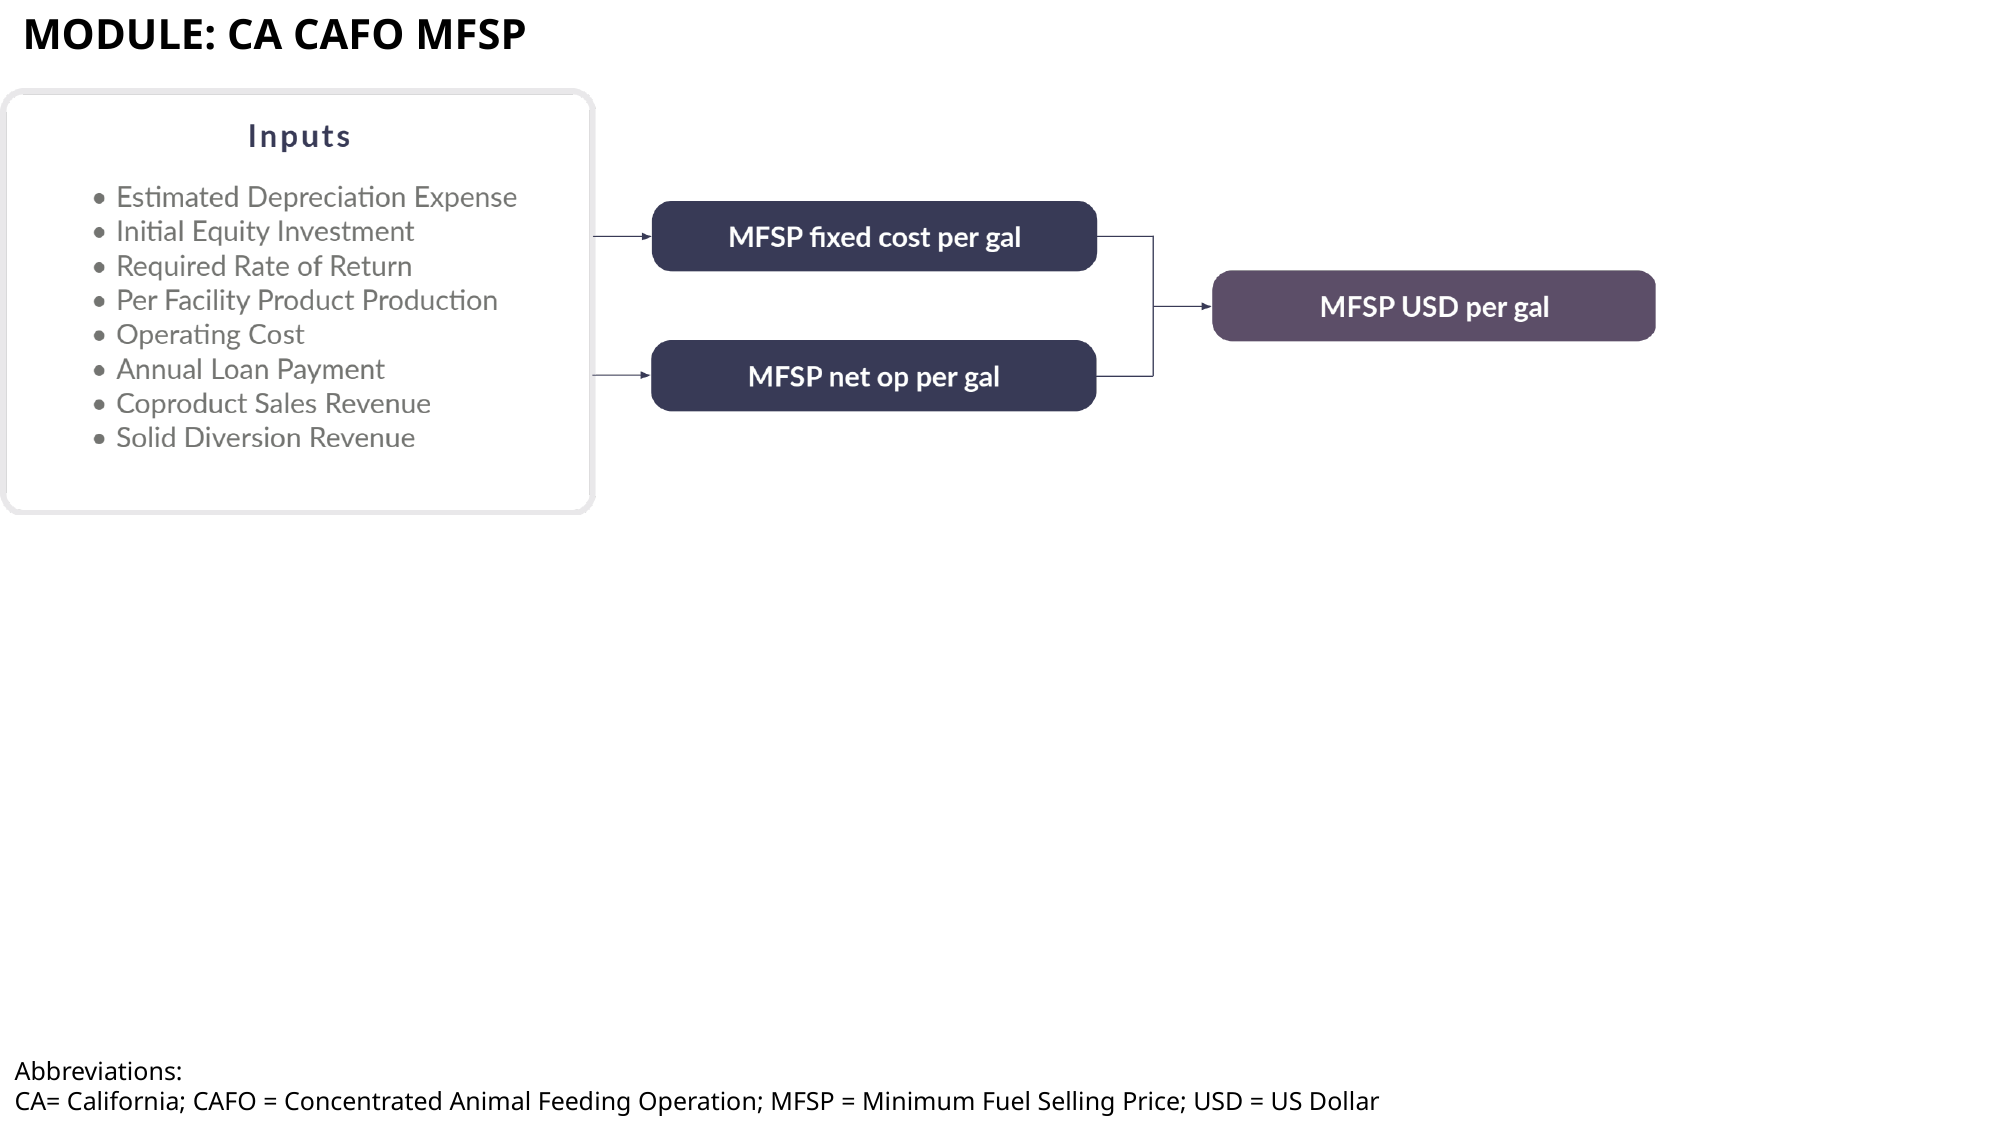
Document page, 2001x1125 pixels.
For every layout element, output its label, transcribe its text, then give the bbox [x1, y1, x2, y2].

text_box Abbreviations: CA= California; CAFO = Concentrated Animal Feeding Operation; MFSP = Minimum Fuel Selling Price; USD = US Dollar [0, 1048, 2000, 1123]
picture [0, 88, 1656, 515]
text_box MODULE: CA CAFO MFSP [7, 0, 543, 65]
